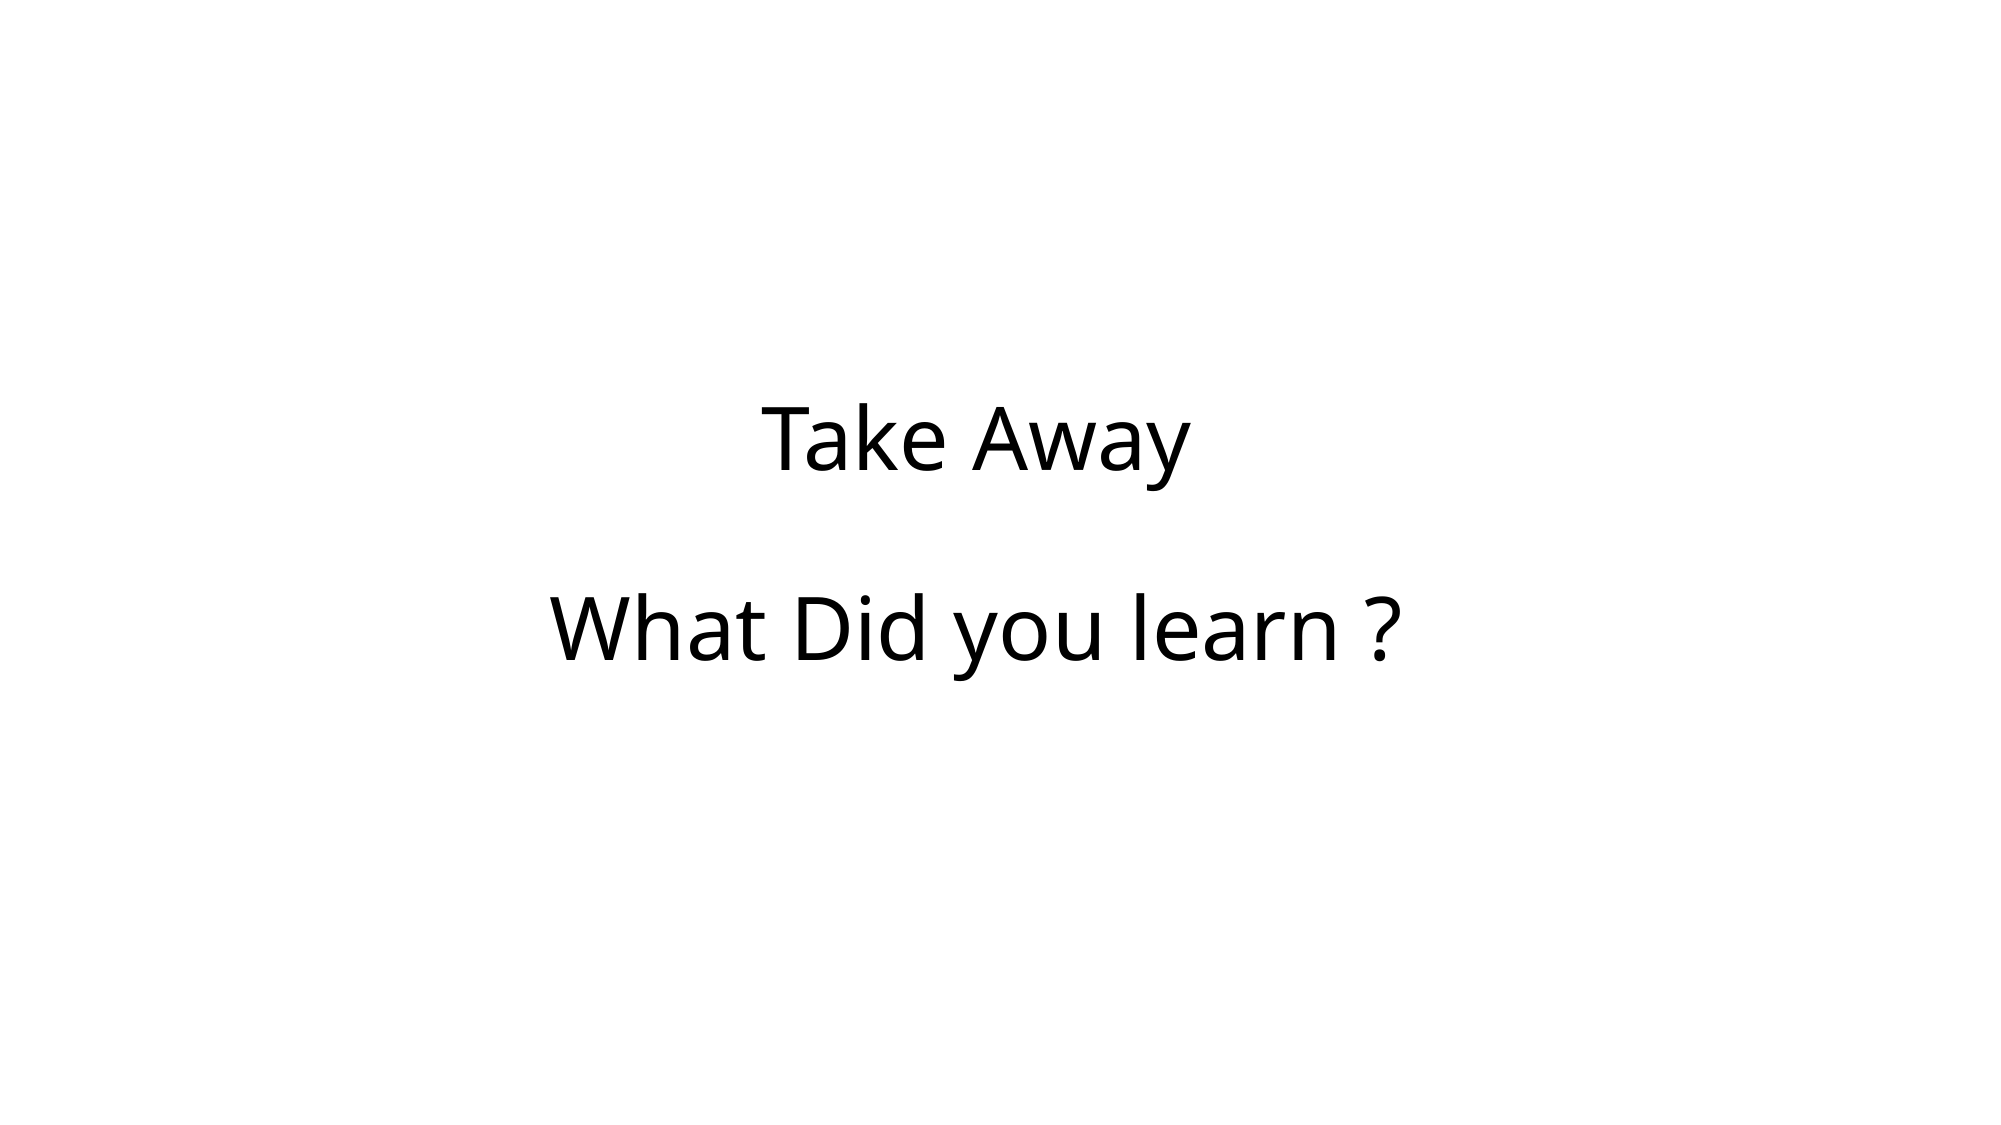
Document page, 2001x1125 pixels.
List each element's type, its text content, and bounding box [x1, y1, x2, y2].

title Take Away What Did you learn ? [114, 385, 1840, 689]
